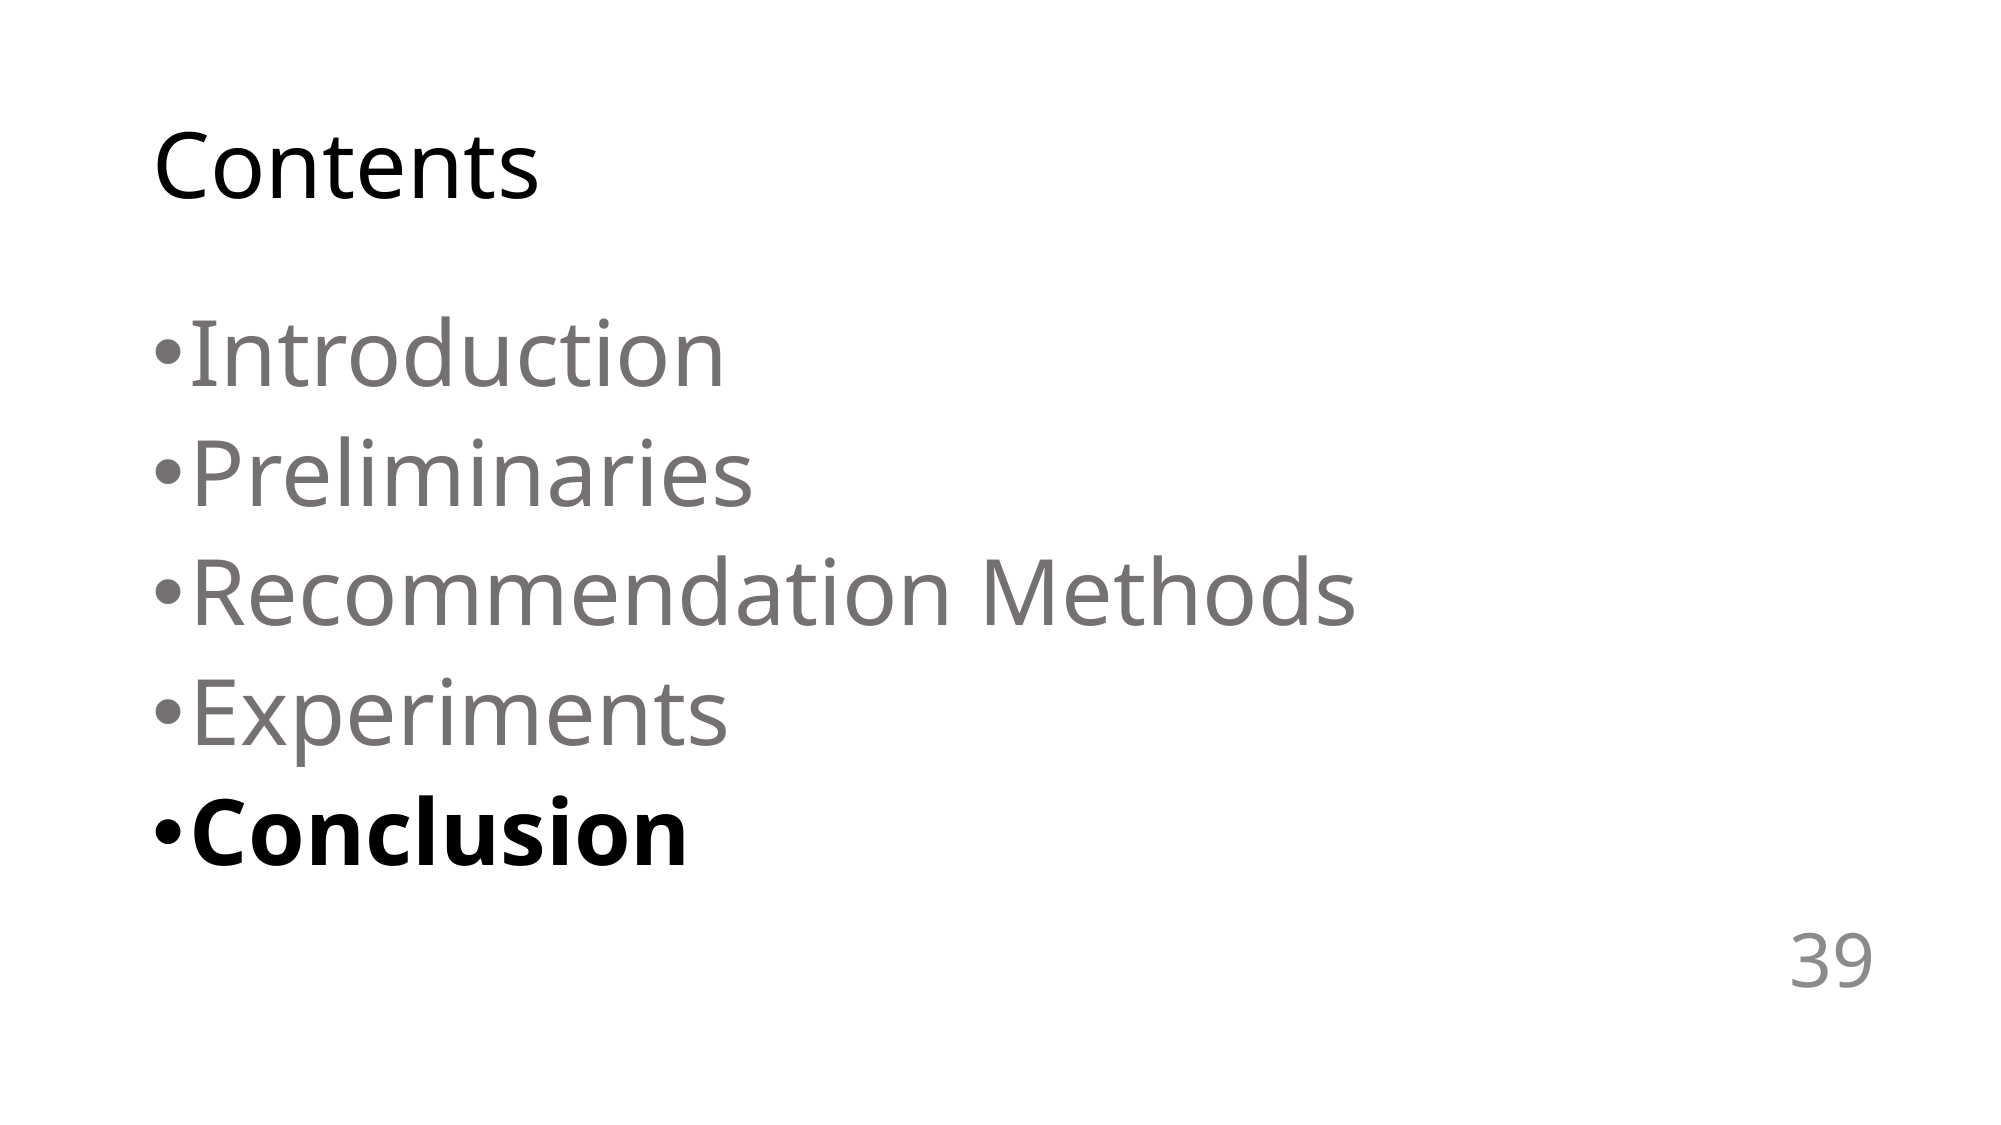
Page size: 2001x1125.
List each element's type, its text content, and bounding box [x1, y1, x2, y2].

title Contents [137, 59, 1863, 278]
list Introduction Preliminaries Recommendation Methods Experiments Conclusion [137, 299, 1863, 1014]
slide_number 39 [1440, 933, 1891, 994]
